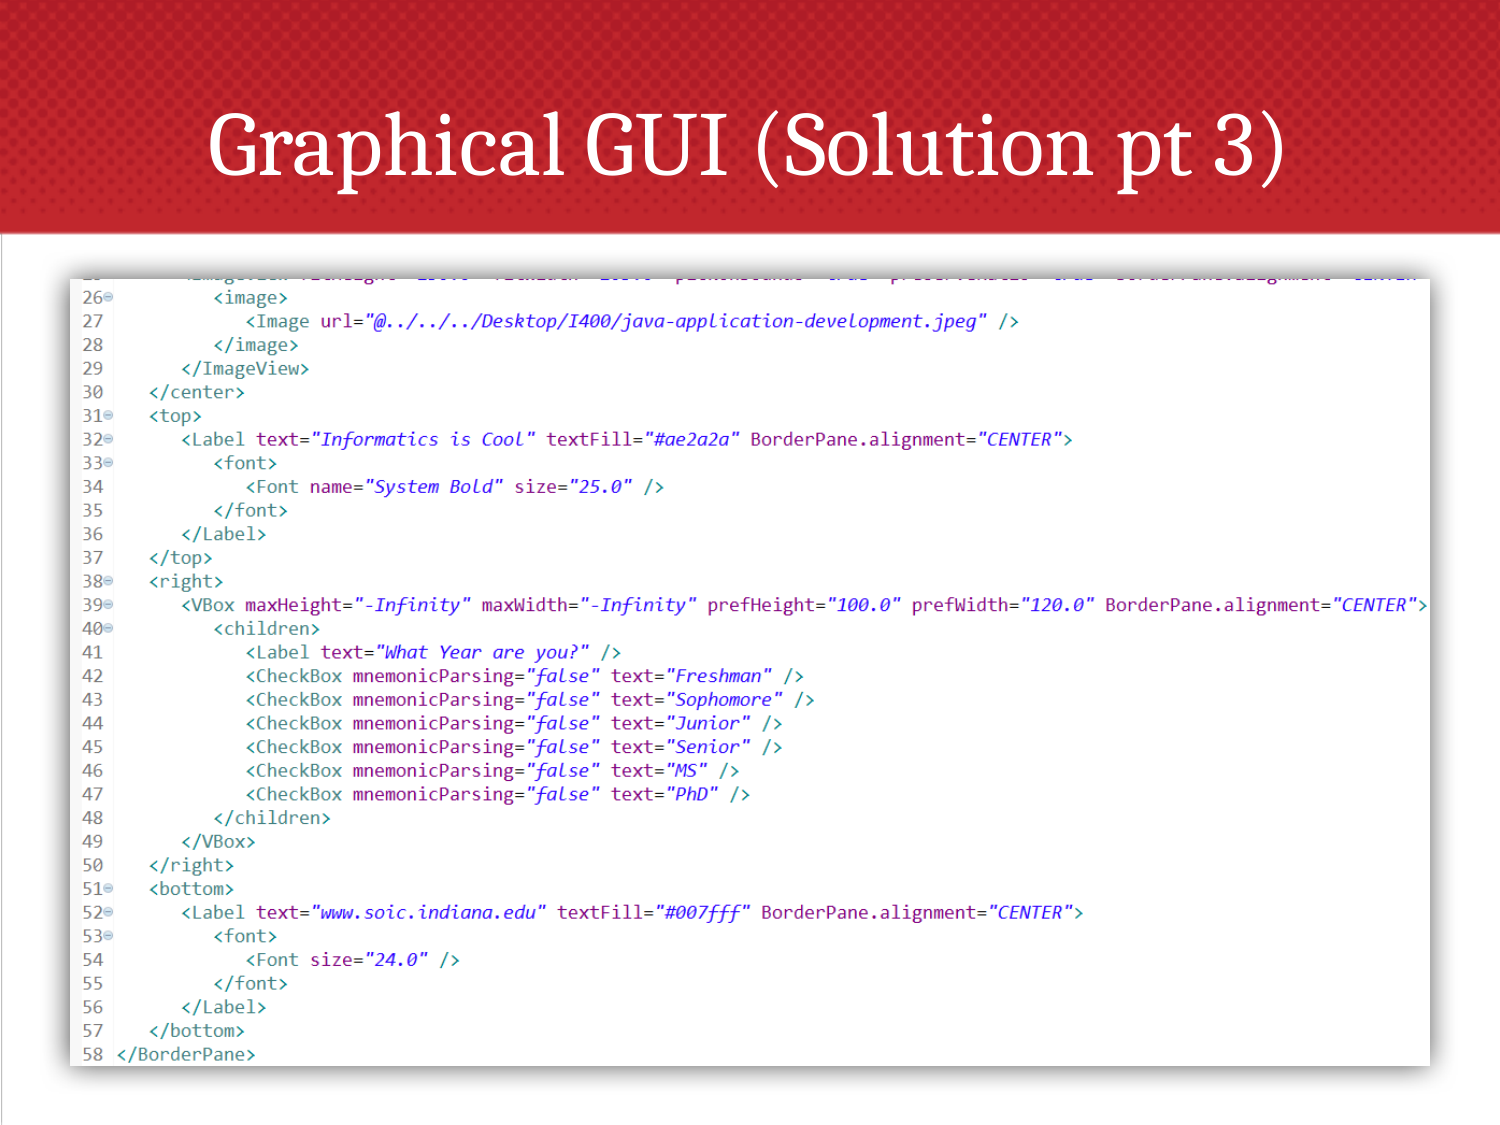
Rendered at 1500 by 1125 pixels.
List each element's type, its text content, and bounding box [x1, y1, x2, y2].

picture [0, 0, 1500, 1125]
title Graphical GUI (Solution pt 3) [75, 45, 1425, 233]
